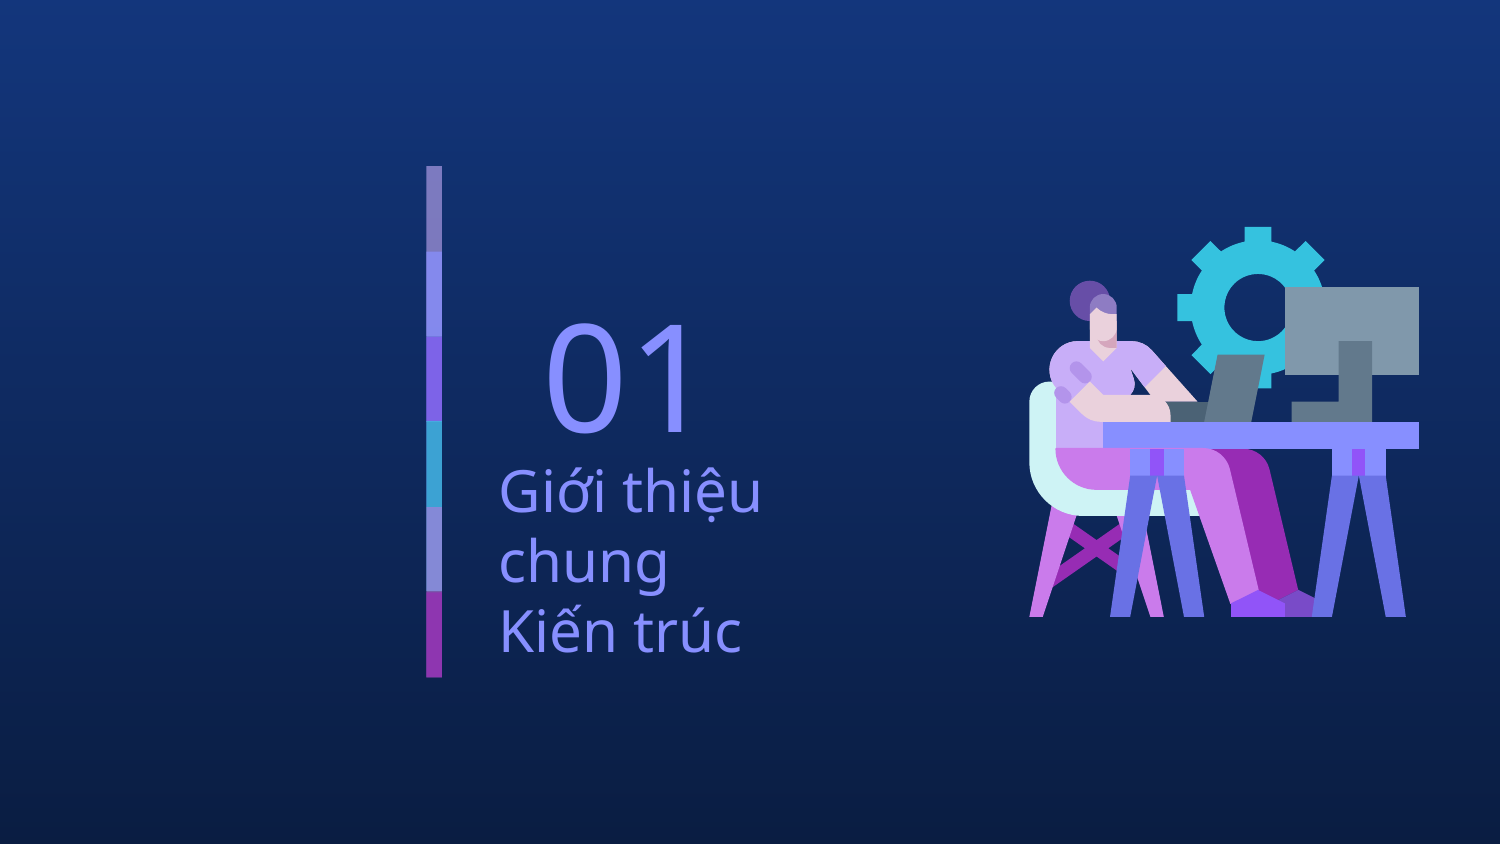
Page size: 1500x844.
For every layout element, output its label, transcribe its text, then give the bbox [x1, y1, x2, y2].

title Giới thiệu chung Kiến trúc [483, 439, 874, 680]
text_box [1029, 226, 1420, 618]
title 01 [527, 271, 790, 439]
